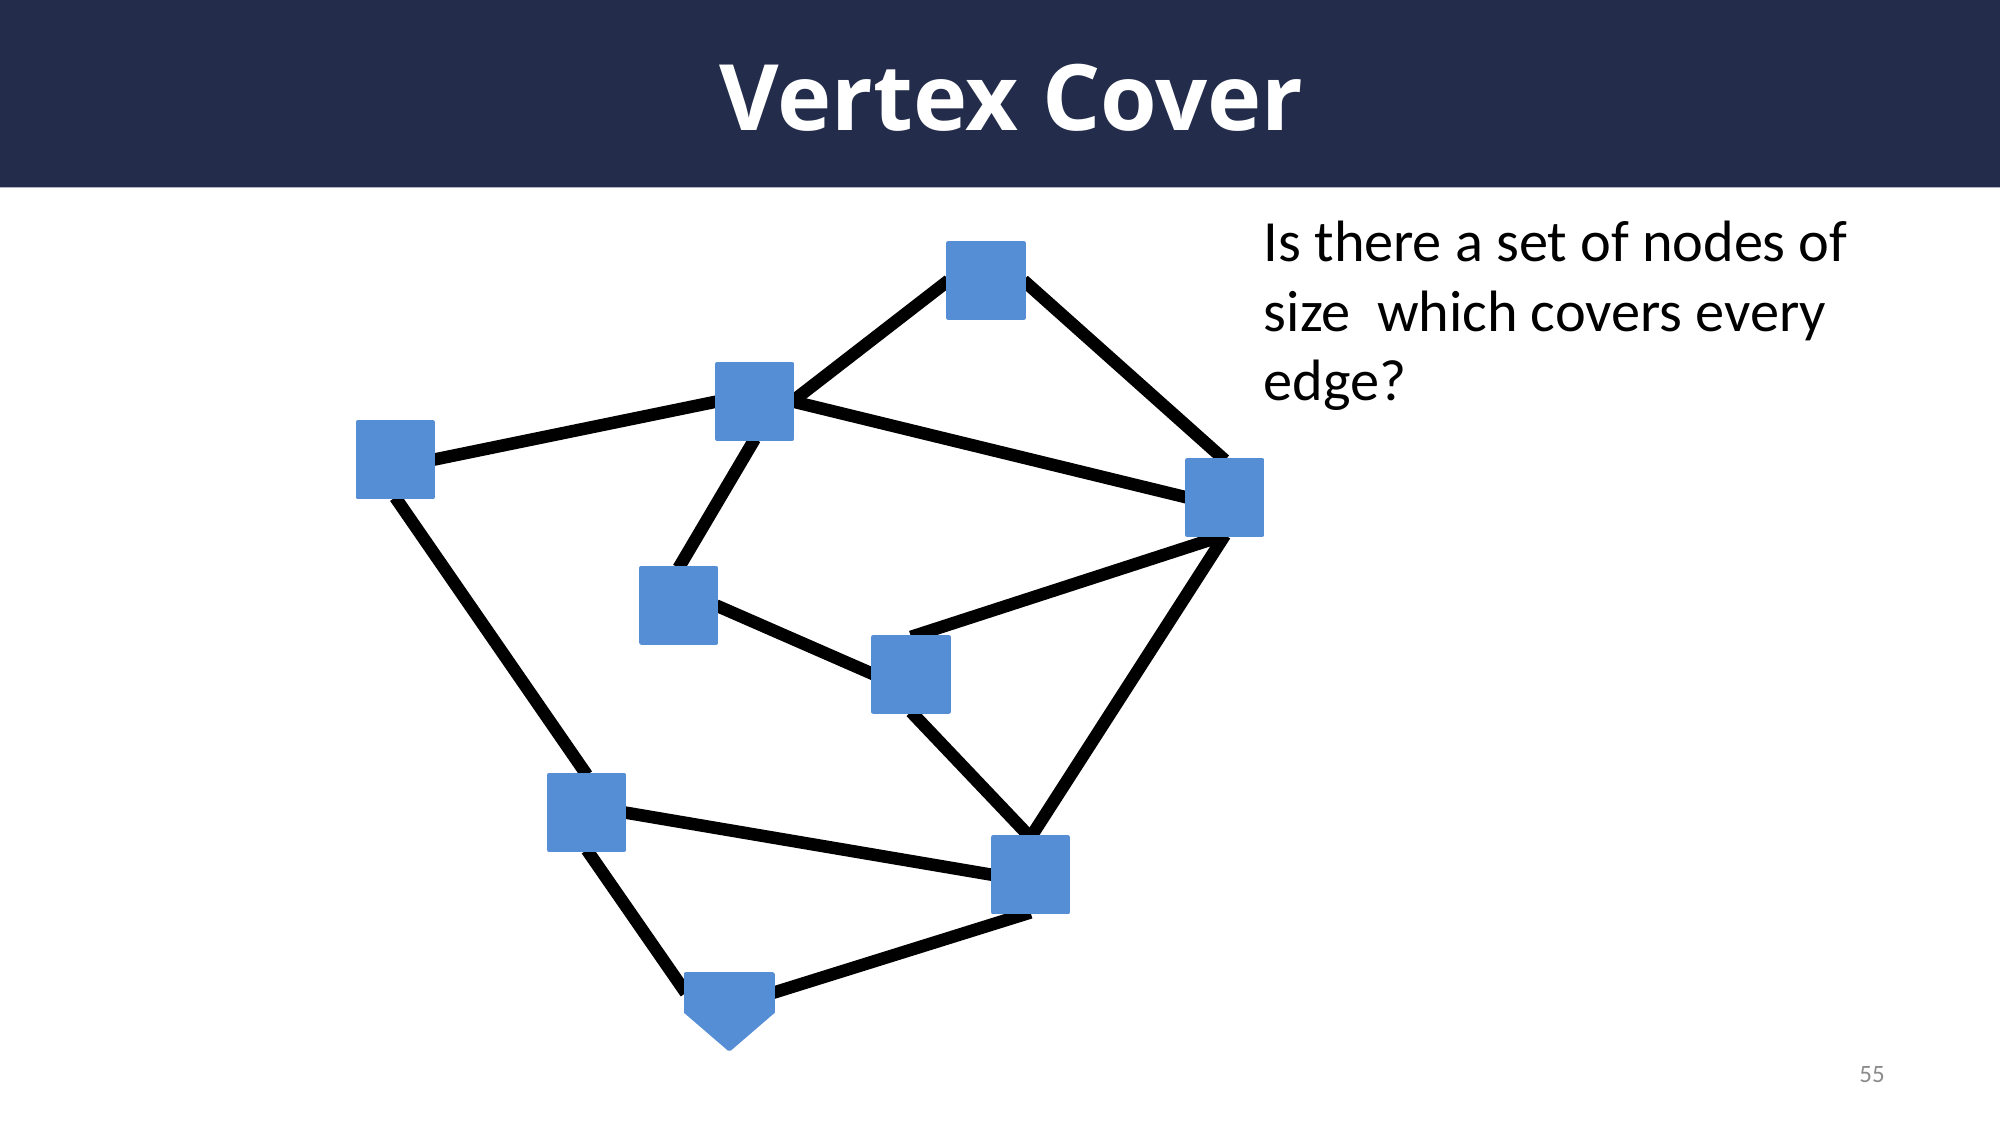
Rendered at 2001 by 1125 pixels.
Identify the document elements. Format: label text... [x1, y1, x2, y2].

slide_number 55 [1433, 1042, 1900, 1103]
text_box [357, 242, 1263, 1050]
